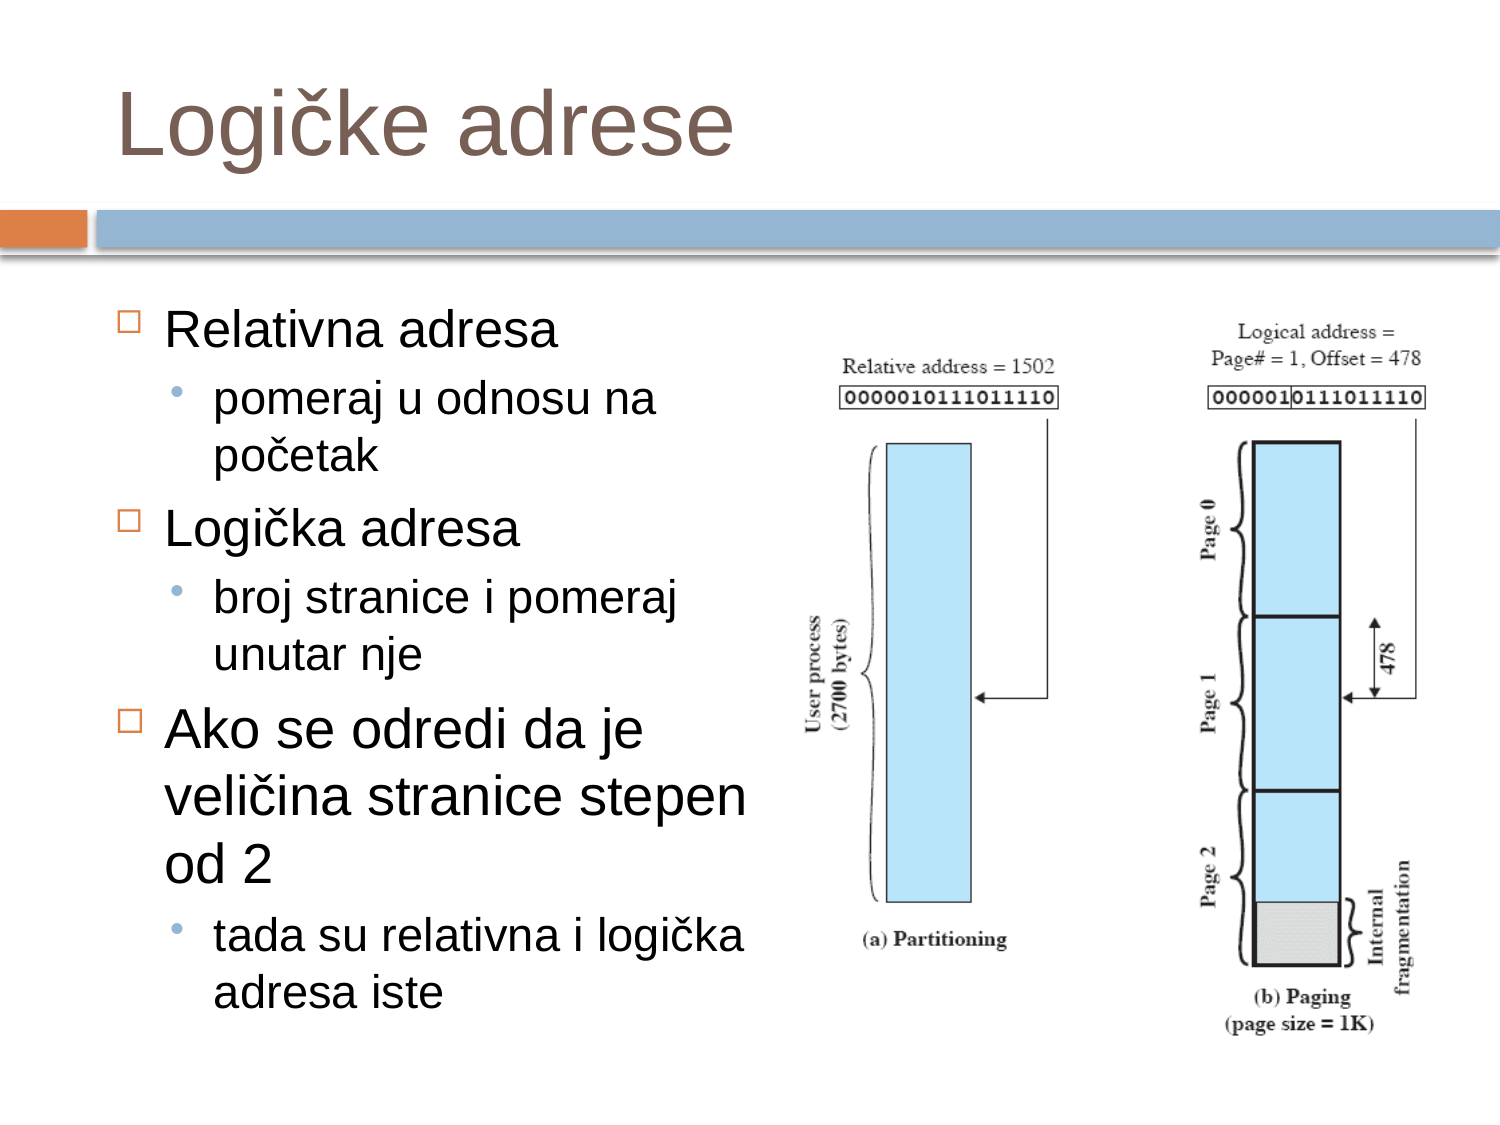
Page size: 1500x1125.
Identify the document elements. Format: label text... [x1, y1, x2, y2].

title Logičke adrese [100, 37, 1438, 200]
list Relativna adresa pomeraj u odnosu na početak Logička adresa broj stranice i pomeraj unutar nje Ako se odredi da je veličina stranice stepen od 2 tada su relativna i logička adresa iste [100, 287, 788, 1025]
picture [787, 305, 1453, 1040]
